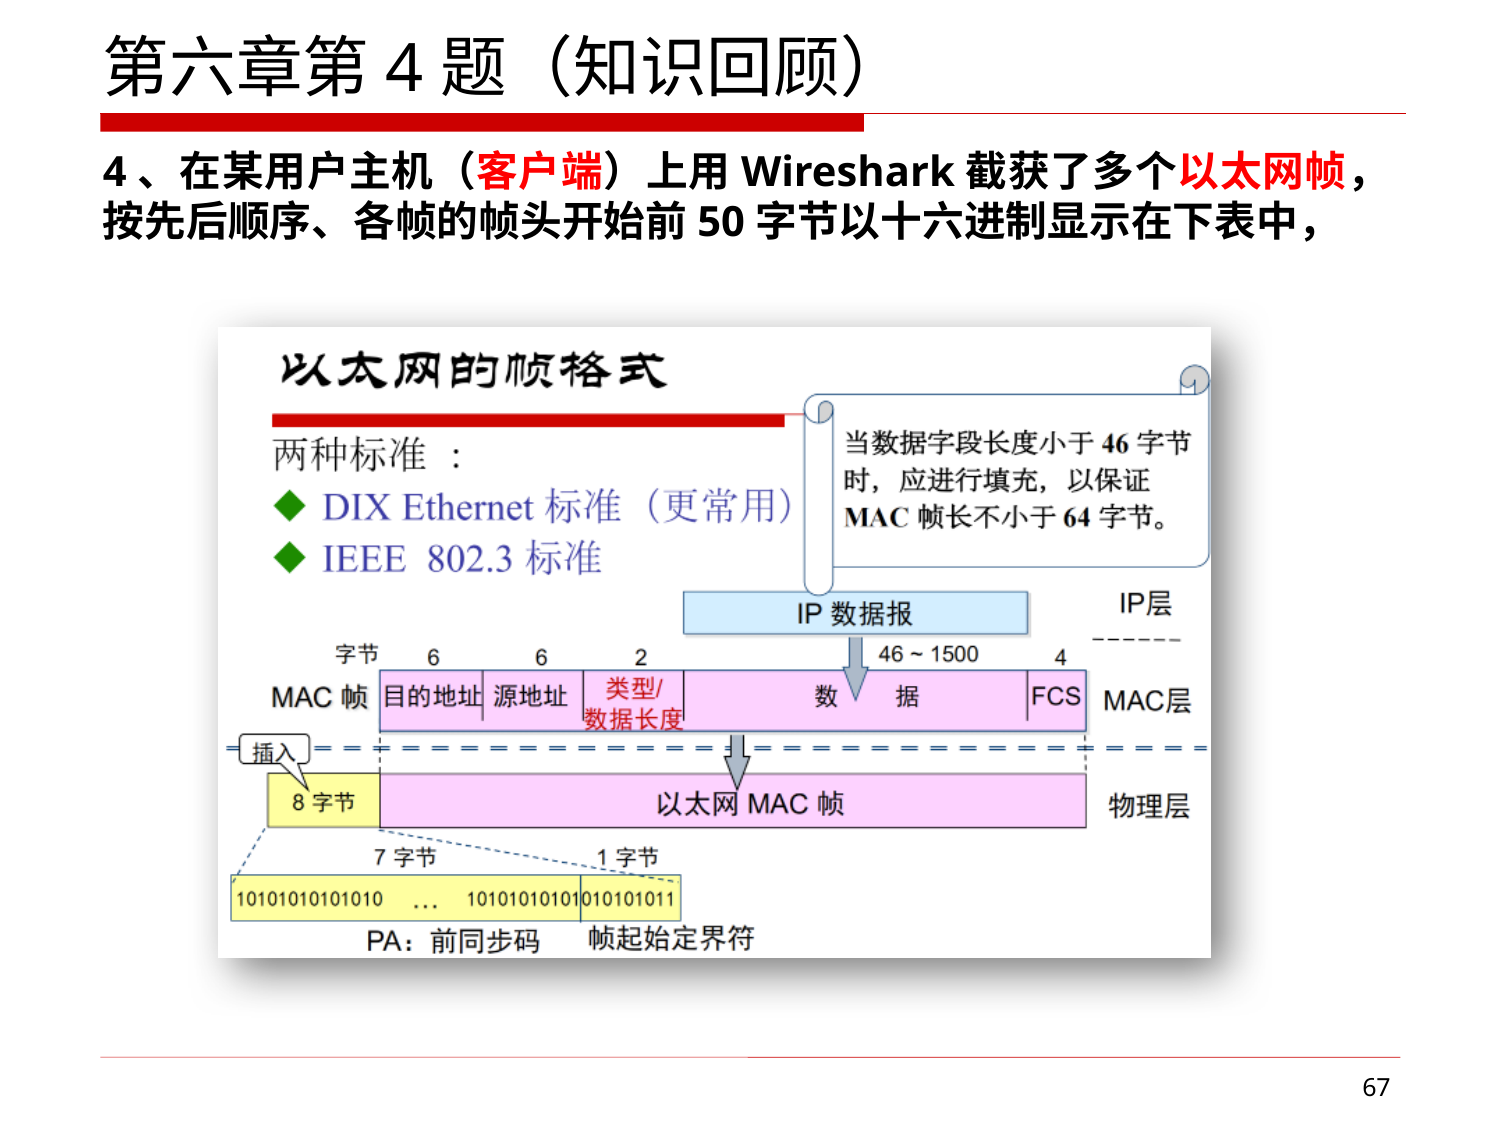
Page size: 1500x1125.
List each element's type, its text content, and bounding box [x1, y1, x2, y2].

text_box 第六章第4题（知识回顾） [87, 17, 1494, 114]
picture [218, 326, 1211, 958]
text_box 4、在某用户主机（客户端）上用Wireshark截获了多个以太网帧，按先后顺序、各帧的帧头开始前50字节以十六进制显示在下表中， [88, 137, 1404, 252]
slide_number 67 [1080, 1064, 1406, 1108]
